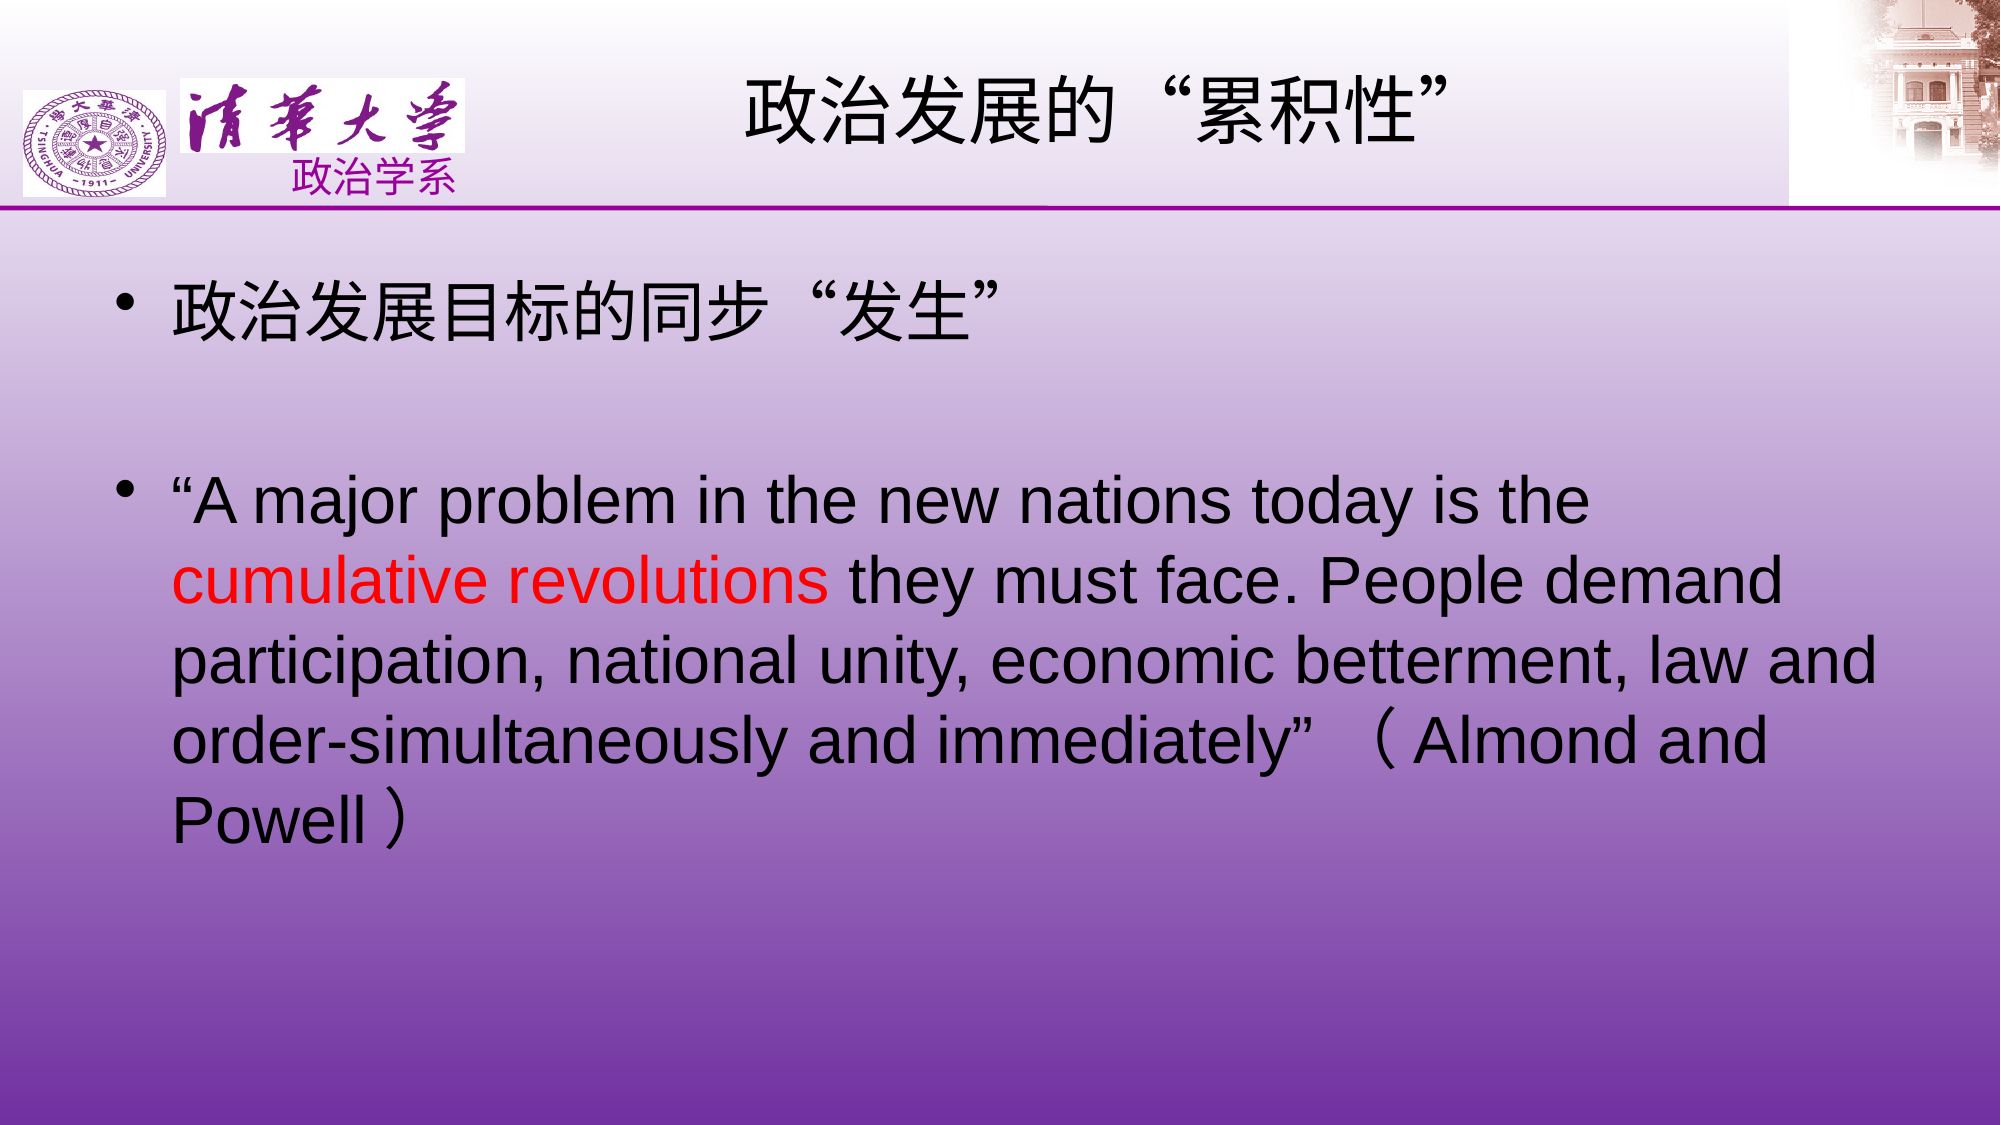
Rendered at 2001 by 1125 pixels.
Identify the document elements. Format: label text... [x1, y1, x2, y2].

list 政治发展目标的同步“发生” “A major problem in the new nations today is the cumulative revolutions they must face. People demand participation, national unity, economic betterment, law and order-simultaneously and immediately”（Almond and Powell） [99, 262, 1900, 1005]
picture [1789, 0, 2000, 205]
picture [180, 78, 465, 153]
title 政治发展的“累积性” [496, 45, 1741, 173]
picture [23, 90, 166, 197]
